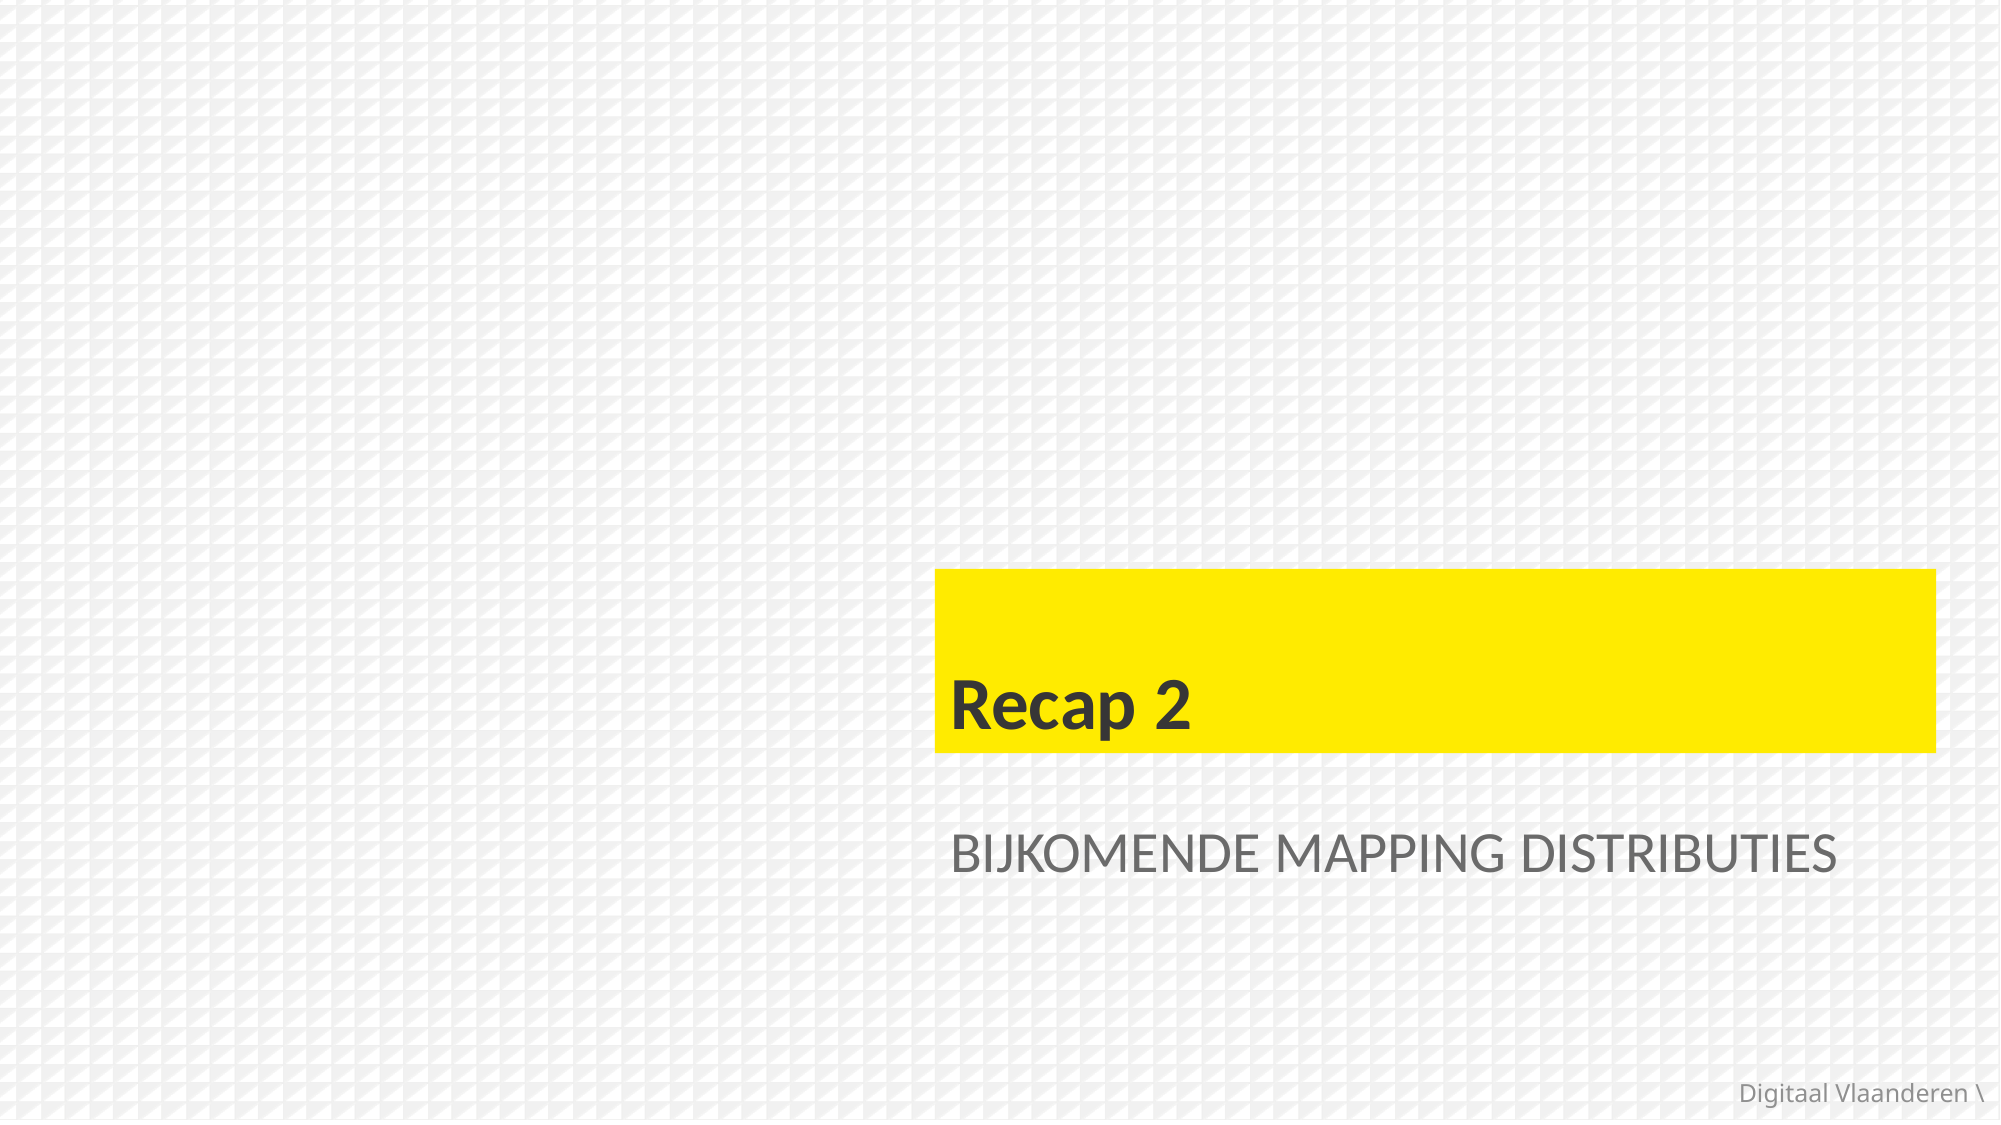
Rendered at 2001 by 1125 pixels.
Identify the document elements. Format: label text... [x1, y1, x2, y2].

list Recap 2 [934, 568, 1937, 754]
footer Digitaal Vlaanderen \ [1661, 1062, 2000, 1123]
list Bijkomende mapping Distributies [934, 814, 1937, 937]
